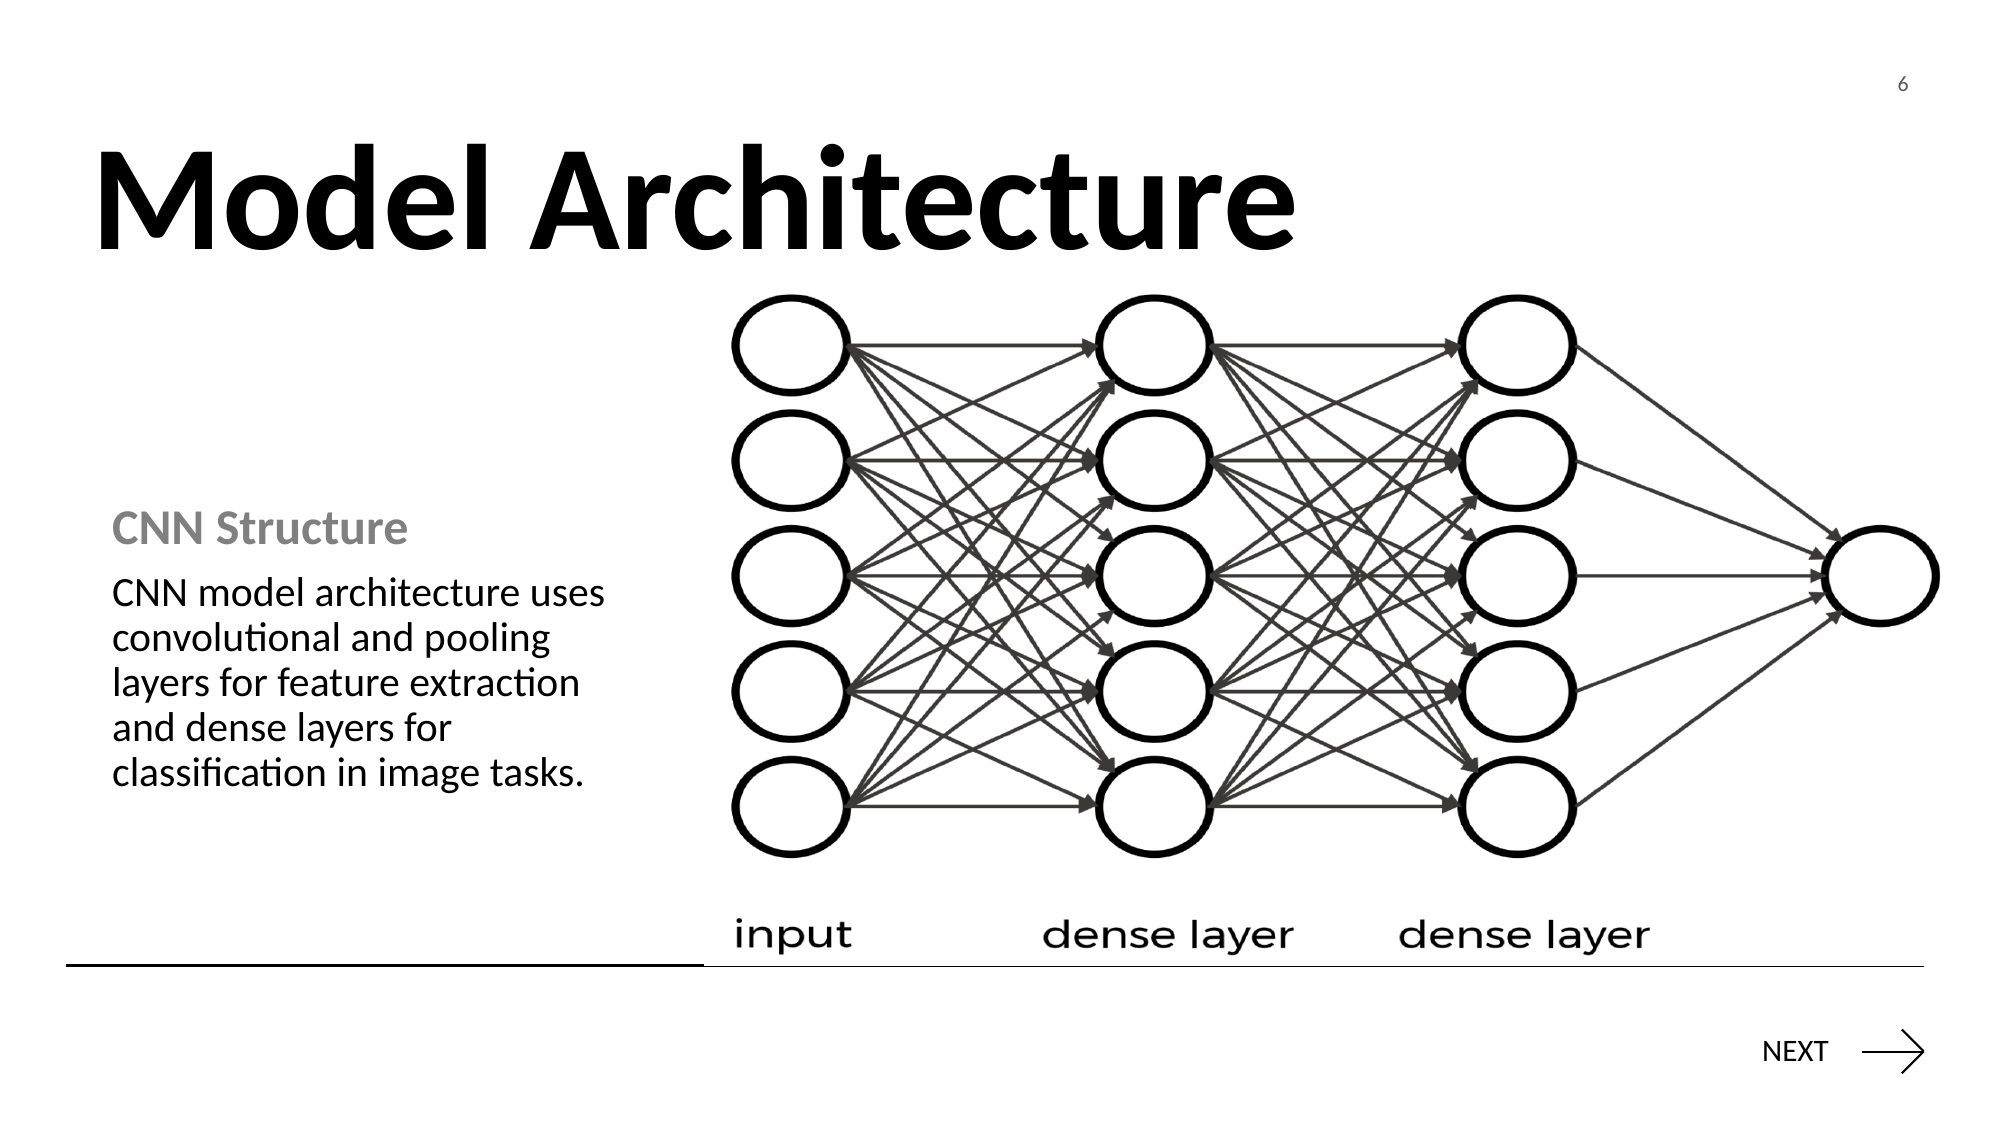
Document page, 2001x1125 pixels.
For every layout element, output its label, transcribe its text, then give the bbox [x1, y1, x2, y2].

list CNN model architecture uses convolutional and pooling layers for feature extraction and dense layers for classification in image tasks. [97, 563, 636, 953]
picture [704, 277, 1962, 966]
list CNN Structure [97, 463, 636, 563]
slide_number 6 [1862, 53, 1924, 113]
title Model Architecture [76, 112, 1334, 450]
